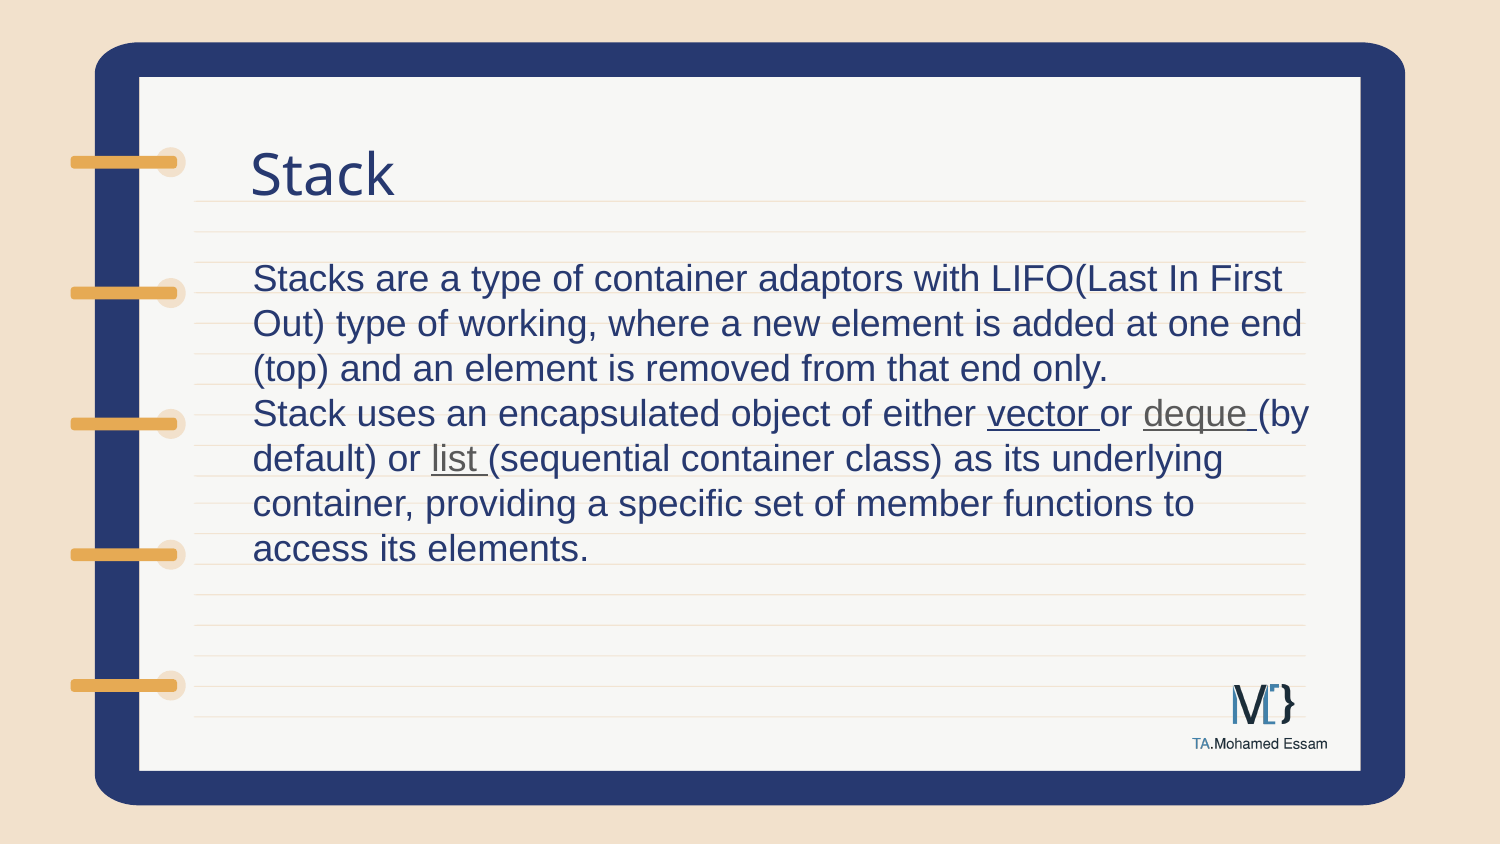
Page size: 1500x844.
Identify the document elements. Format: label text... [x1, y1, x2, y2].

text_box Stack [212, 121, 1187, 181]
text_box Stacks are a type of container adaptors with LIFO(Last In First Out) type of working, where a new element is added at one end (top) and an element is removed from that end only. Stack uses an encapsulated object of either vector or deque (by default) or list (sequential container class) as its underlying container, providing a specific set of member functions to access its elements. [237, 246, 1325, 490]
picture [1077, 524, 1443, 844]
